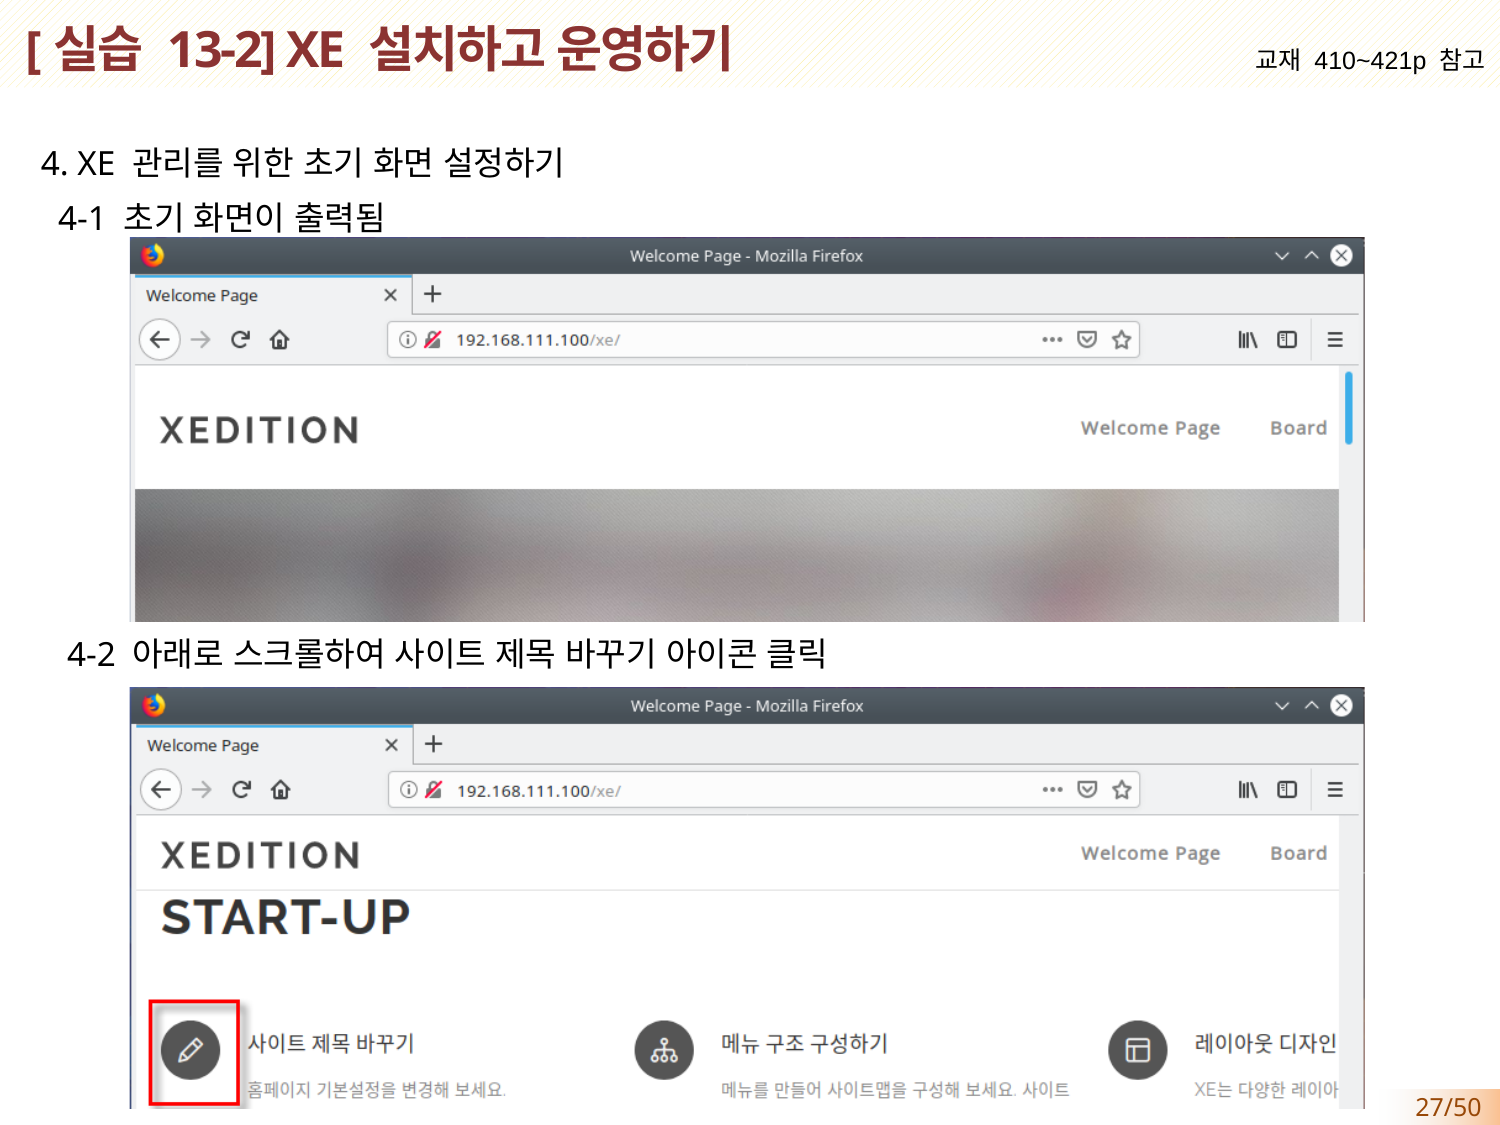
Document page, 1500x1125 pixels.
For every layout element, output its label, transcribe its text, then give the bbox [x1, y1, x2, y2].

list 4. XE 관리를 위한 초기 화면 설정하기 4-1 초기 화면이 출력됨 4-2 아래로 스크롤하여 사이트 제목 바꾸기 아이콘 클릭 [10, 126, 1500, 1125]
text_box 교재 410~421p 참고 [1240, 36, 1500, 82]
picture [129, 687, 1365, 1109]
title [실습 13-2] XE 설치하고 운영하기 [10, 8, 1288, 87]
picture [129, 237, 1365, 622]
